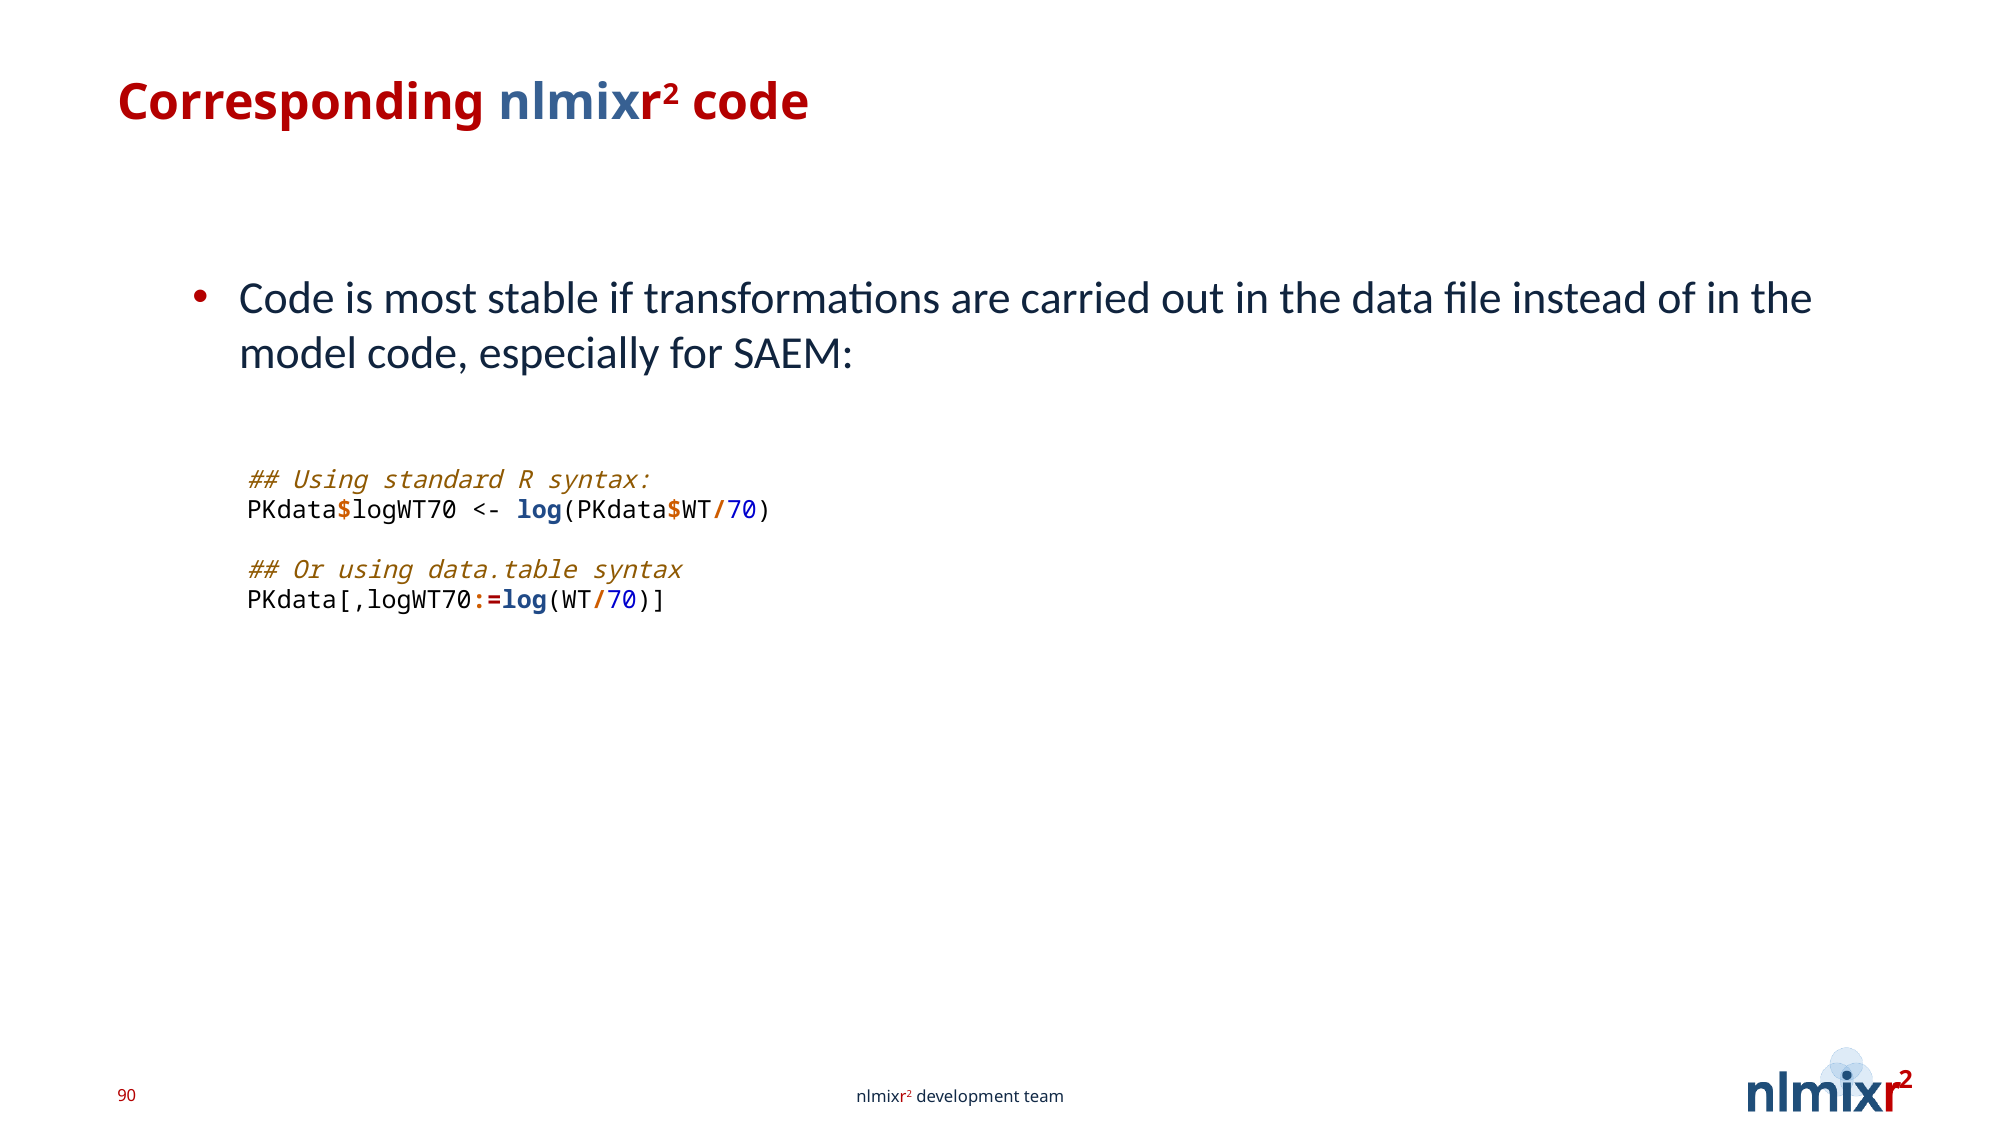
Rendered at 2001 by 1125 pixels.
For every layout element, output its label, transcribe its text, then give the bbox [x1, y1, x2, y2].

slide_number 90 [102, 1076, 276, 1115]
text_box ## Using standard R syntax: PKdata$logWT70 <- log(PKdata$WT/70) ## Or using data.table syntax PKdata[,logWT70:=log(WT/70)] [232, 426, 1603, 651]
list Code is most stable if transformations are carried out in the data file instead of in the model code, especially for SAEM: [102, 196, 1898, 1047]
footer nlmixr2 development team [354, 1076, 1567, 1115]
picture [1738, 1036, 1910, 1123]
title Corresponding nlmixr2 code [102, 18, 1898, 181]
